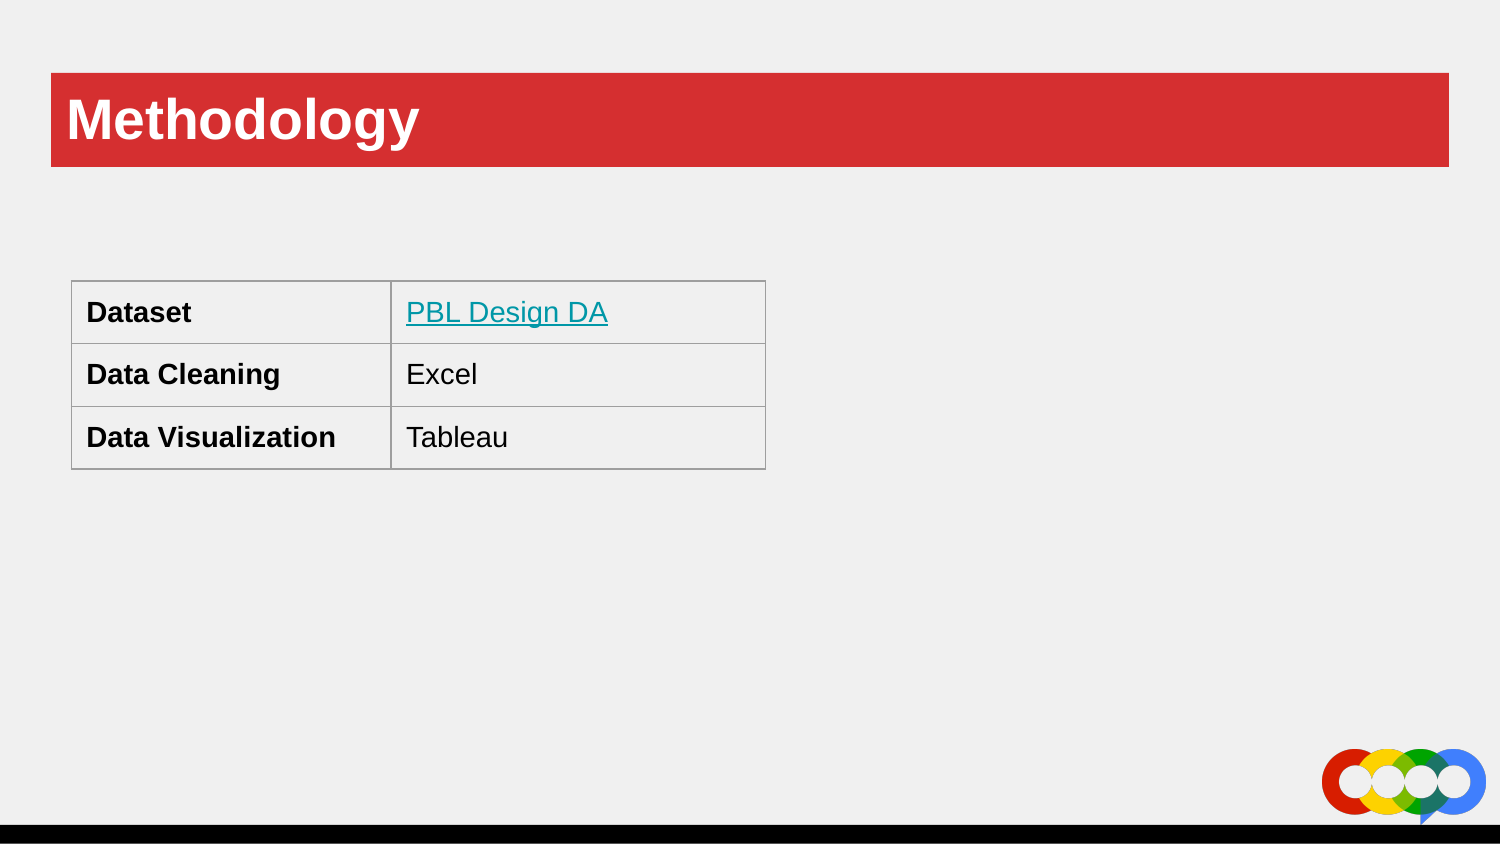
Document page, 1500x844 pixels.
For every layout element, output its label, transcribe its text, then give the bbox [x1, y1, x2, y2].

table_header Dataset [72, 282, 390, 343]
picture [1322, 749, 1486, 825]
table_cell Excel [392, 344, 765, 406]
table_cell Data Visualization [72, 407, 390, 468]
title Methodology [51, 72, 1449, 167]
table_header PBL Design DA [392, 282, 765, 343]
table_cell Tableau [392, 407, 765, 468]
text_box [0, 824, 1500, 844]
table_cell Data Cleaning [72, 344, 390, 406]
